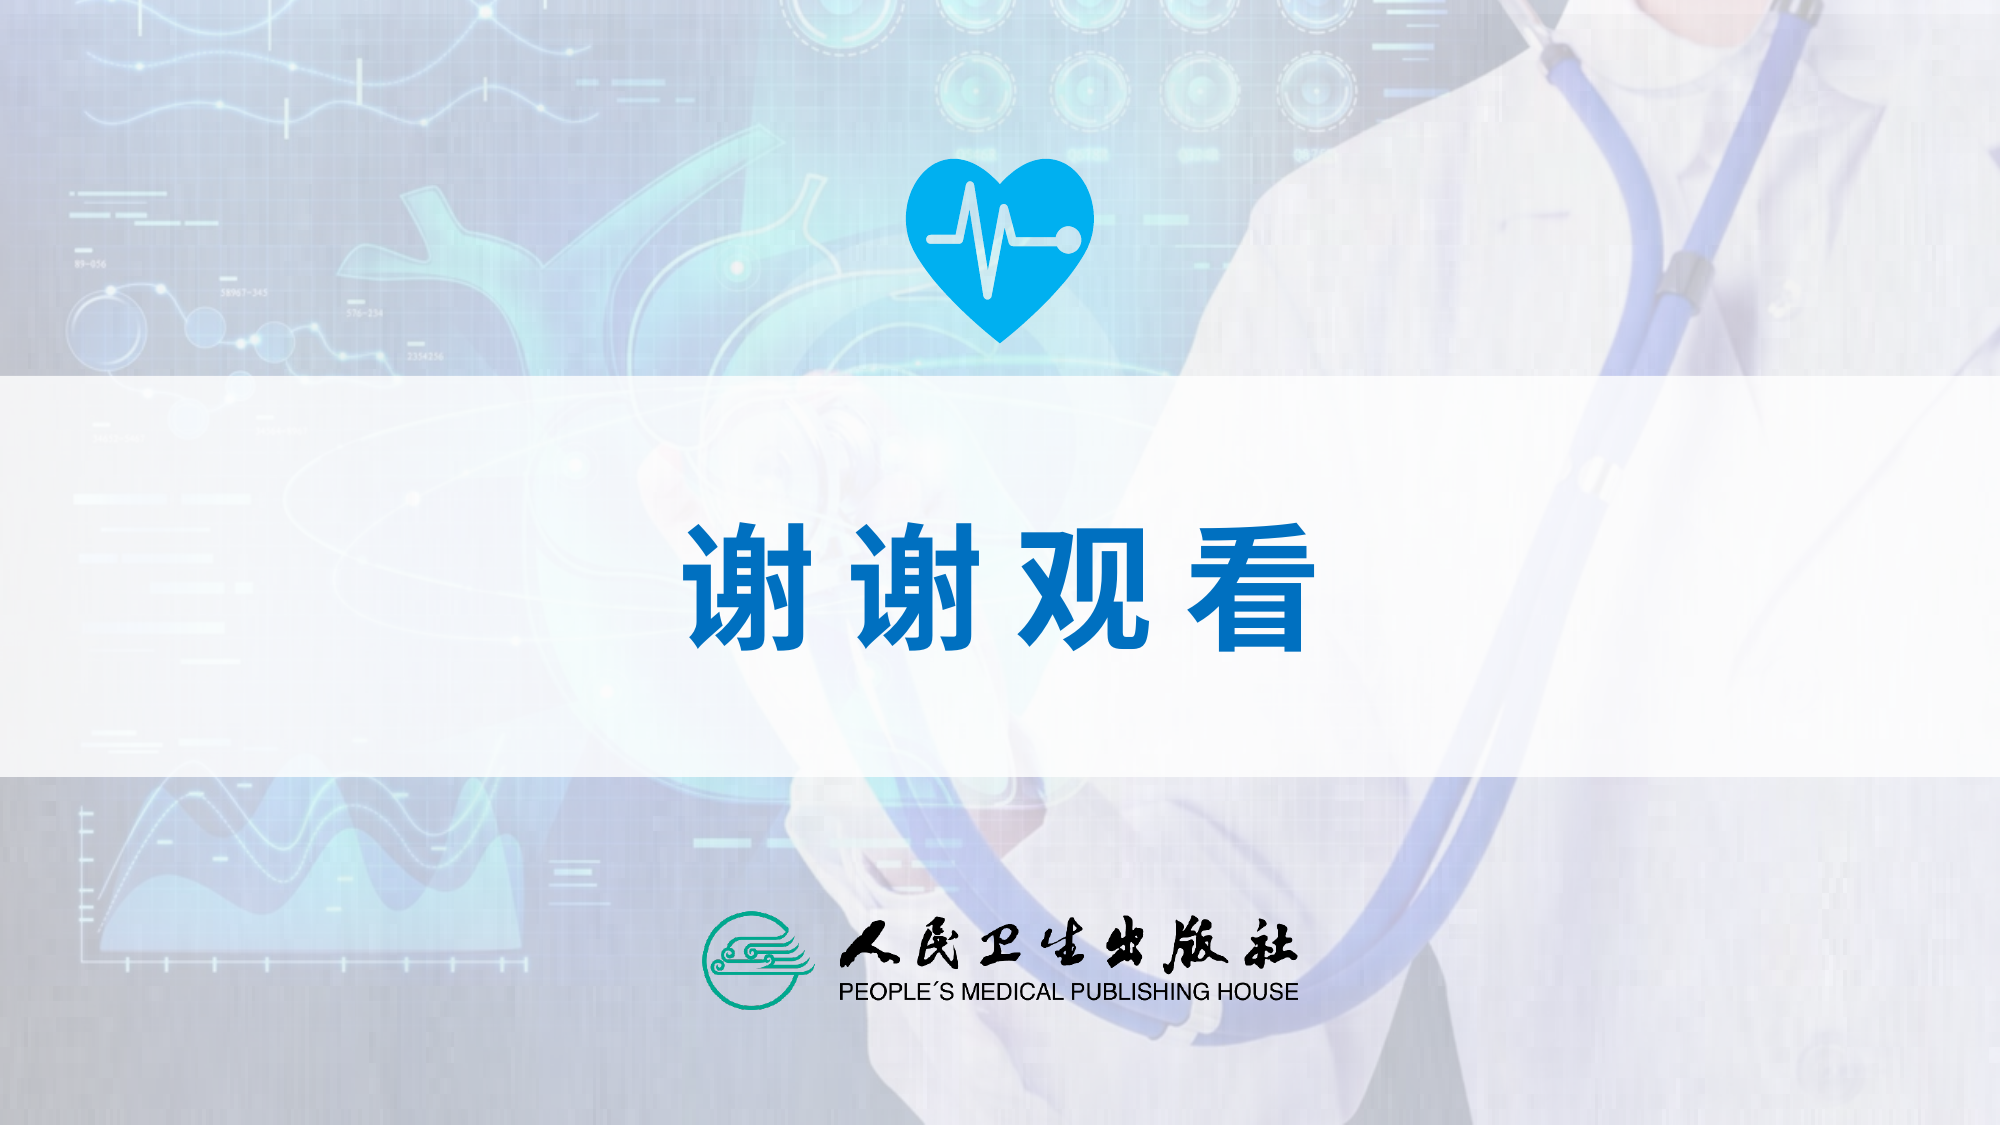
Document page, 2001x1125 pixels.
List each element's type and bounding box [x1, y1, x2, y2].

picture [0, 777, 2000, 1125]
picture [0, 0, 2000, 375]
